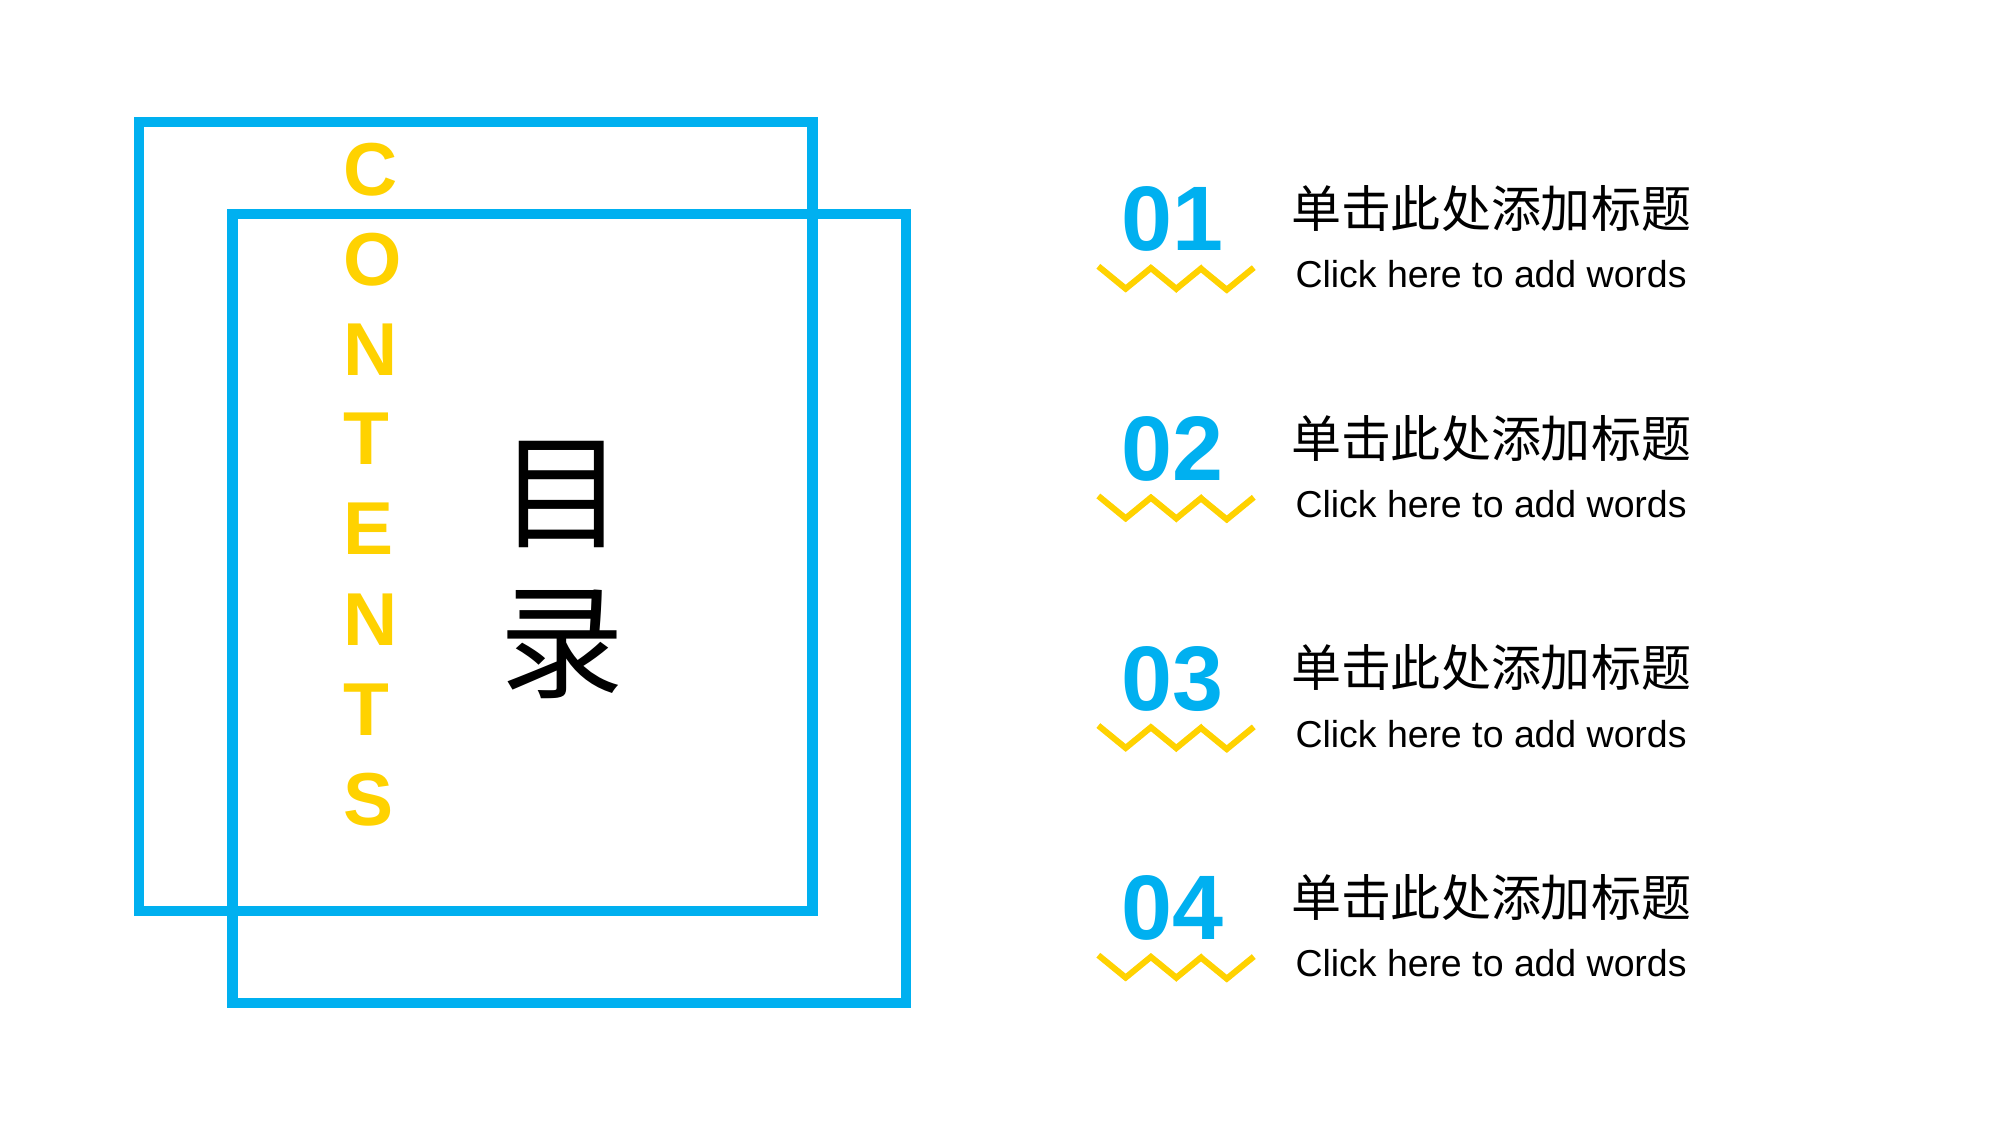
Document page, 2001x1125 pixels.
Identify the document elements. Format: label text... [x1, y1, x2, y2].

text_box CONTENTS [329, 112, 383, 121]
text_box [1094, 840, 1876, 993]
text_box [1094, 151, 1876, 304]
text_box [139, 121, 906, 1004]
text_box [1094, 381, 1876, 534]
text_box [1094, 611, 1876, 763]
